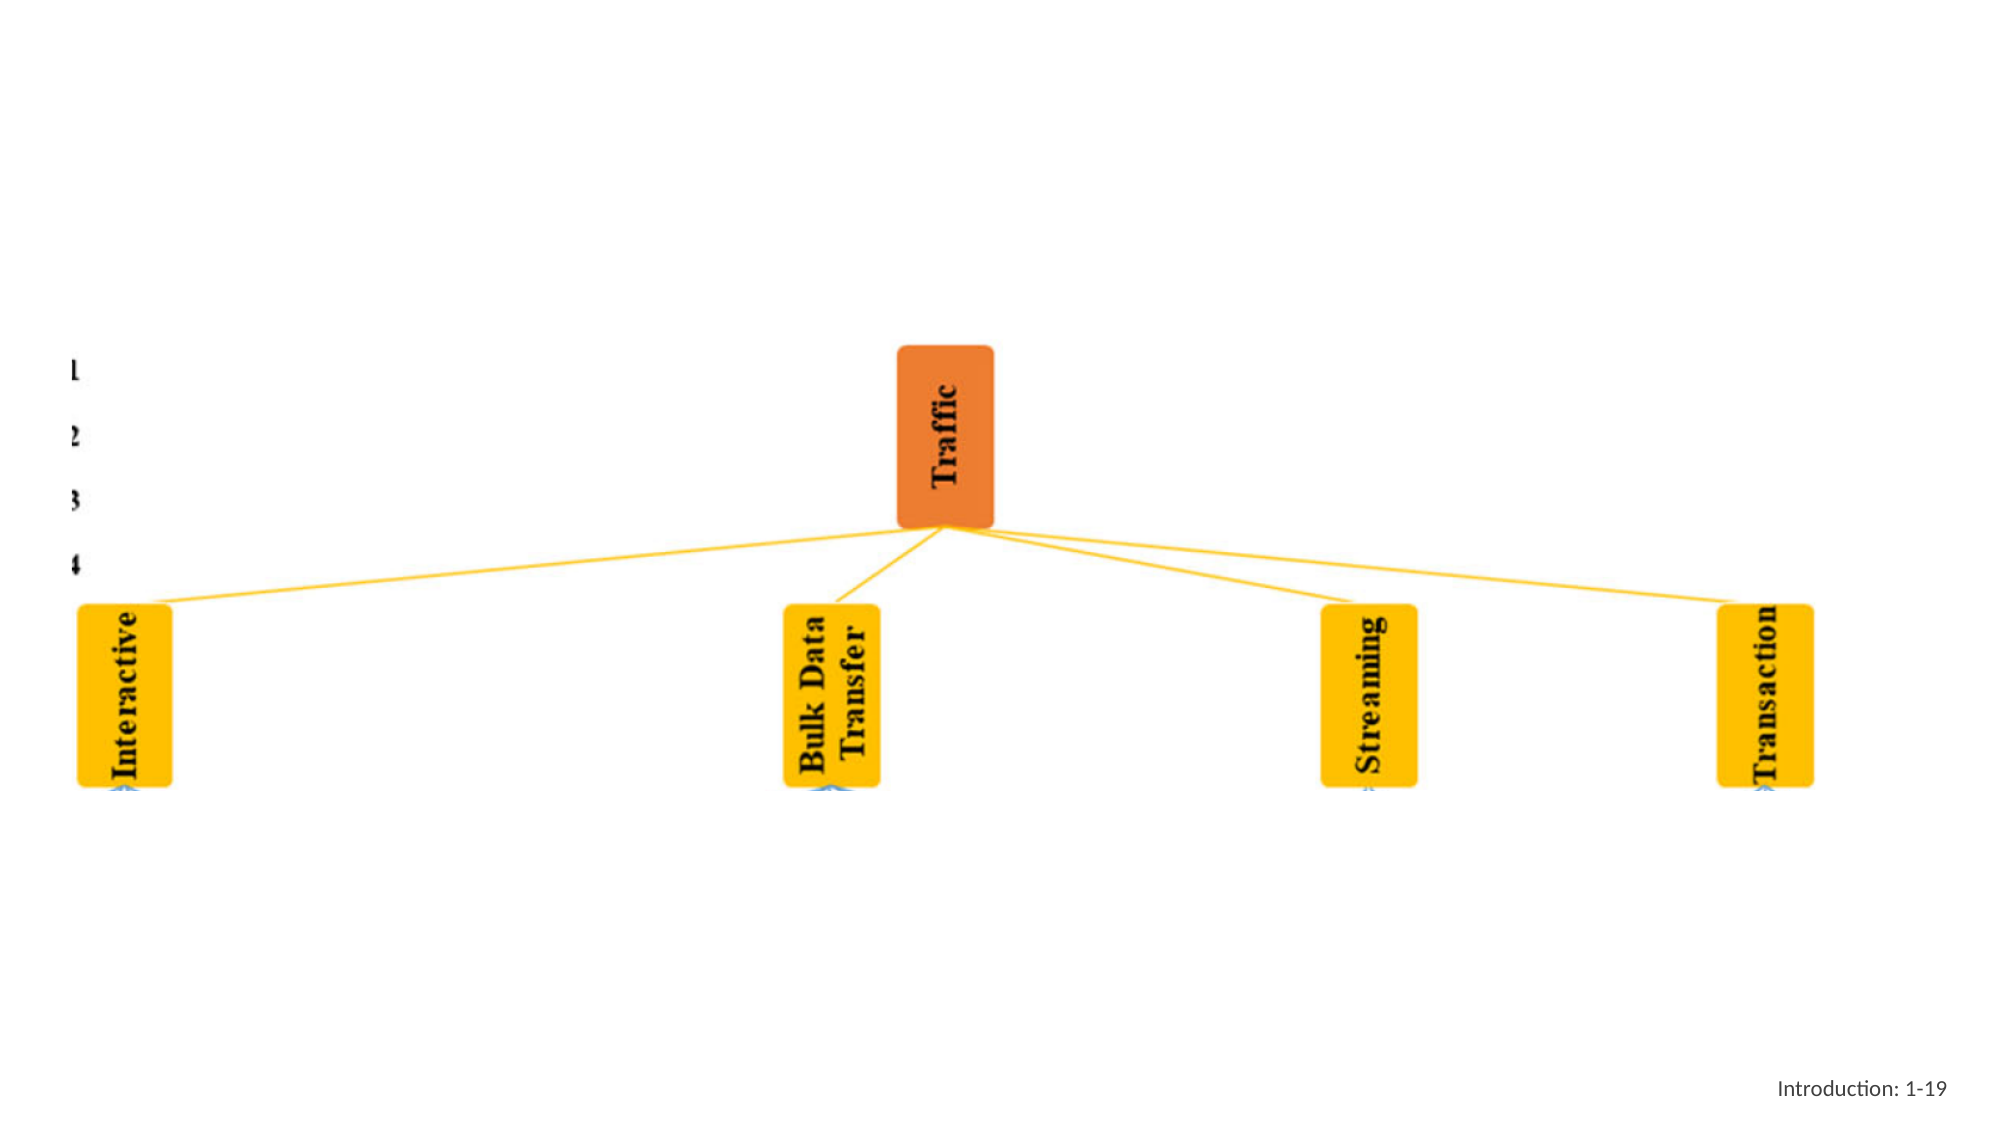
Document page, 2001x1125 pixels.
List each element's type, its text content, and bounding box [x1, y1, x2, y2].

slide_number Introduction: 1-19 [1512, 1056, 1963, 1117]
picture [71, 287, 1829, 791]
